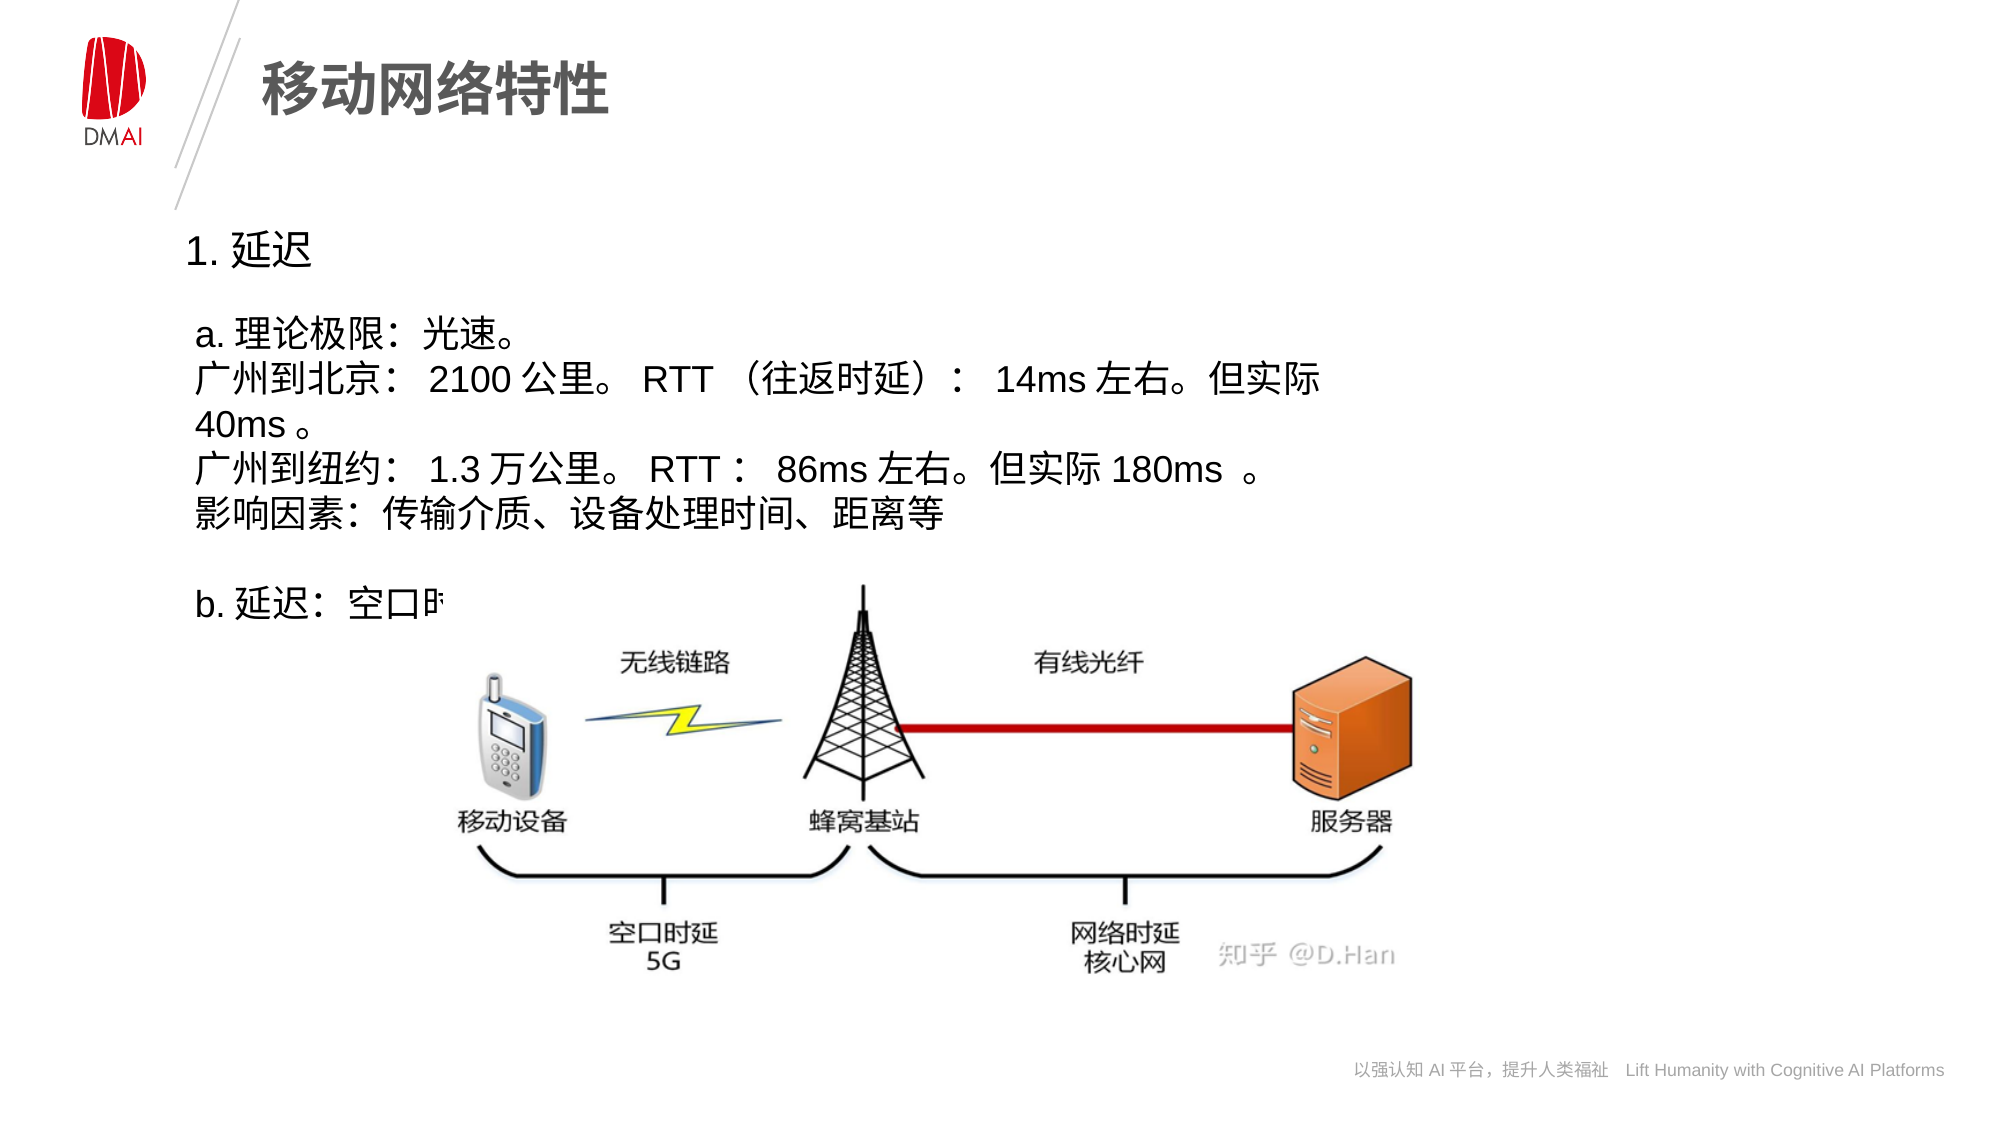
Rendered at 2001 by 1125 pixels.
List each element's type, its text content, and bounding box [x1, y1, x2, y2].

text_box 1.延迟 [114, 216, 1879, 282]
picture [82, 37, 146, 146]
title 移动网络特性 [245, 23, 1525, 131]
picture [443, 584, 1420, 989]
text_box a.理论极限：光速。 广州到北京：2100公里。RTT（往返时延）：14ms左右。但实际40ms。 广州到纽约：1.3万公里。RTT：86ms左右。但实际180ms 。 影响因素：传输介质、设备处理时间、距离等 b.延迟：空口时延+网络时延 [180, 303, 1456, 678]
